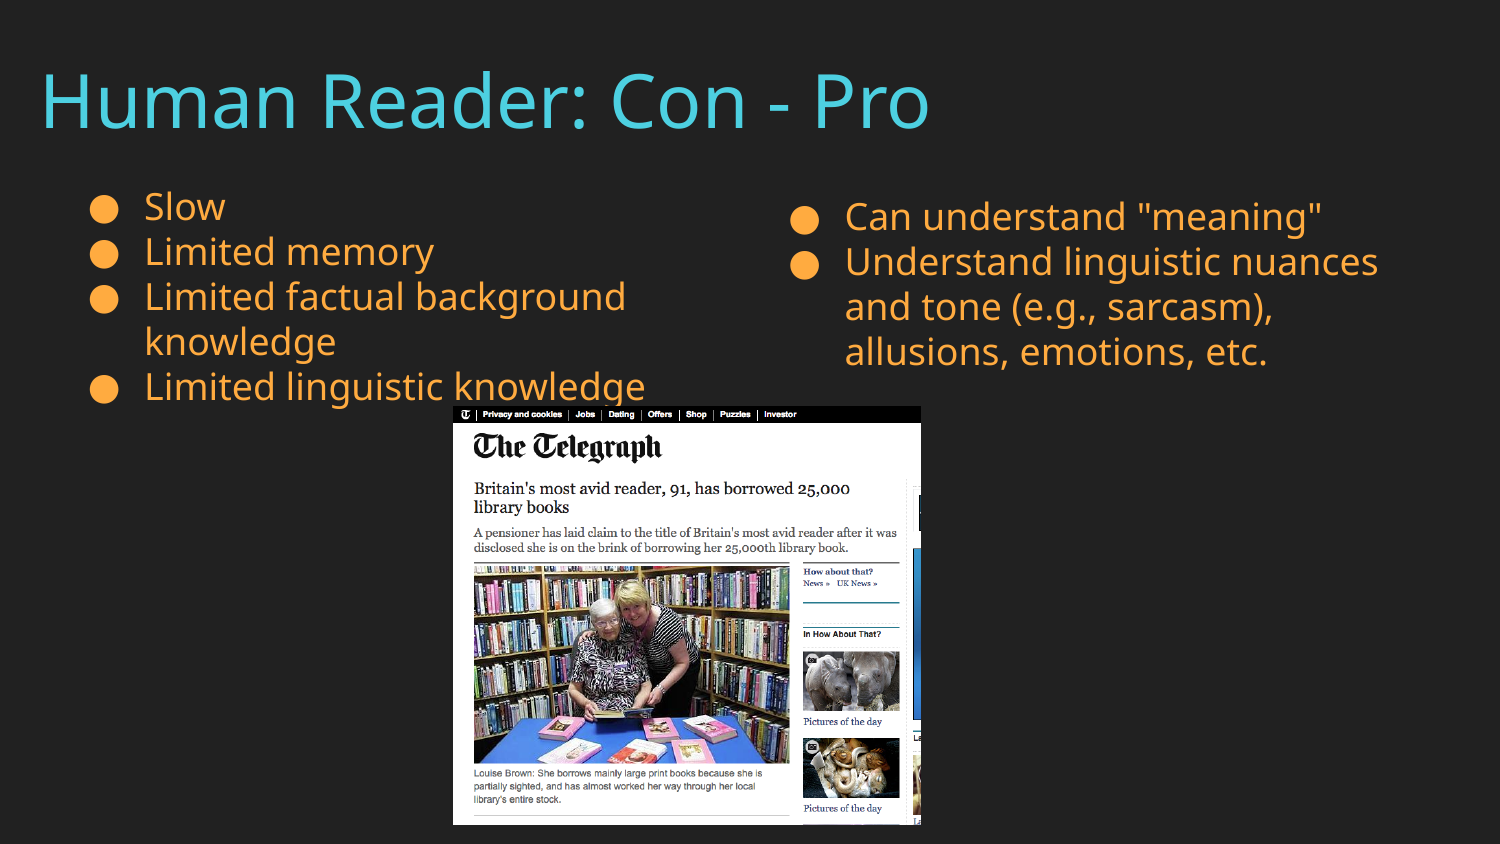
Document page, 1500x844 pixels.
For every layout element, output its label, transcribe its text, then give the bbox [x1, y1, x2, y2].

text_box Human Reader: Con - Pro [24, 24, 1367, 173]
title Slow Limited memory Limited factual background knowledge Limited linguistic knowledge [54, 173, 713, 844]
picture [453, 406, 921, 825]
title Can understand "meaning" Understand linguistic nuances and tone (e.g., sarcasm), allusions, emotions, etc. [754, 151, 1413, 844]
